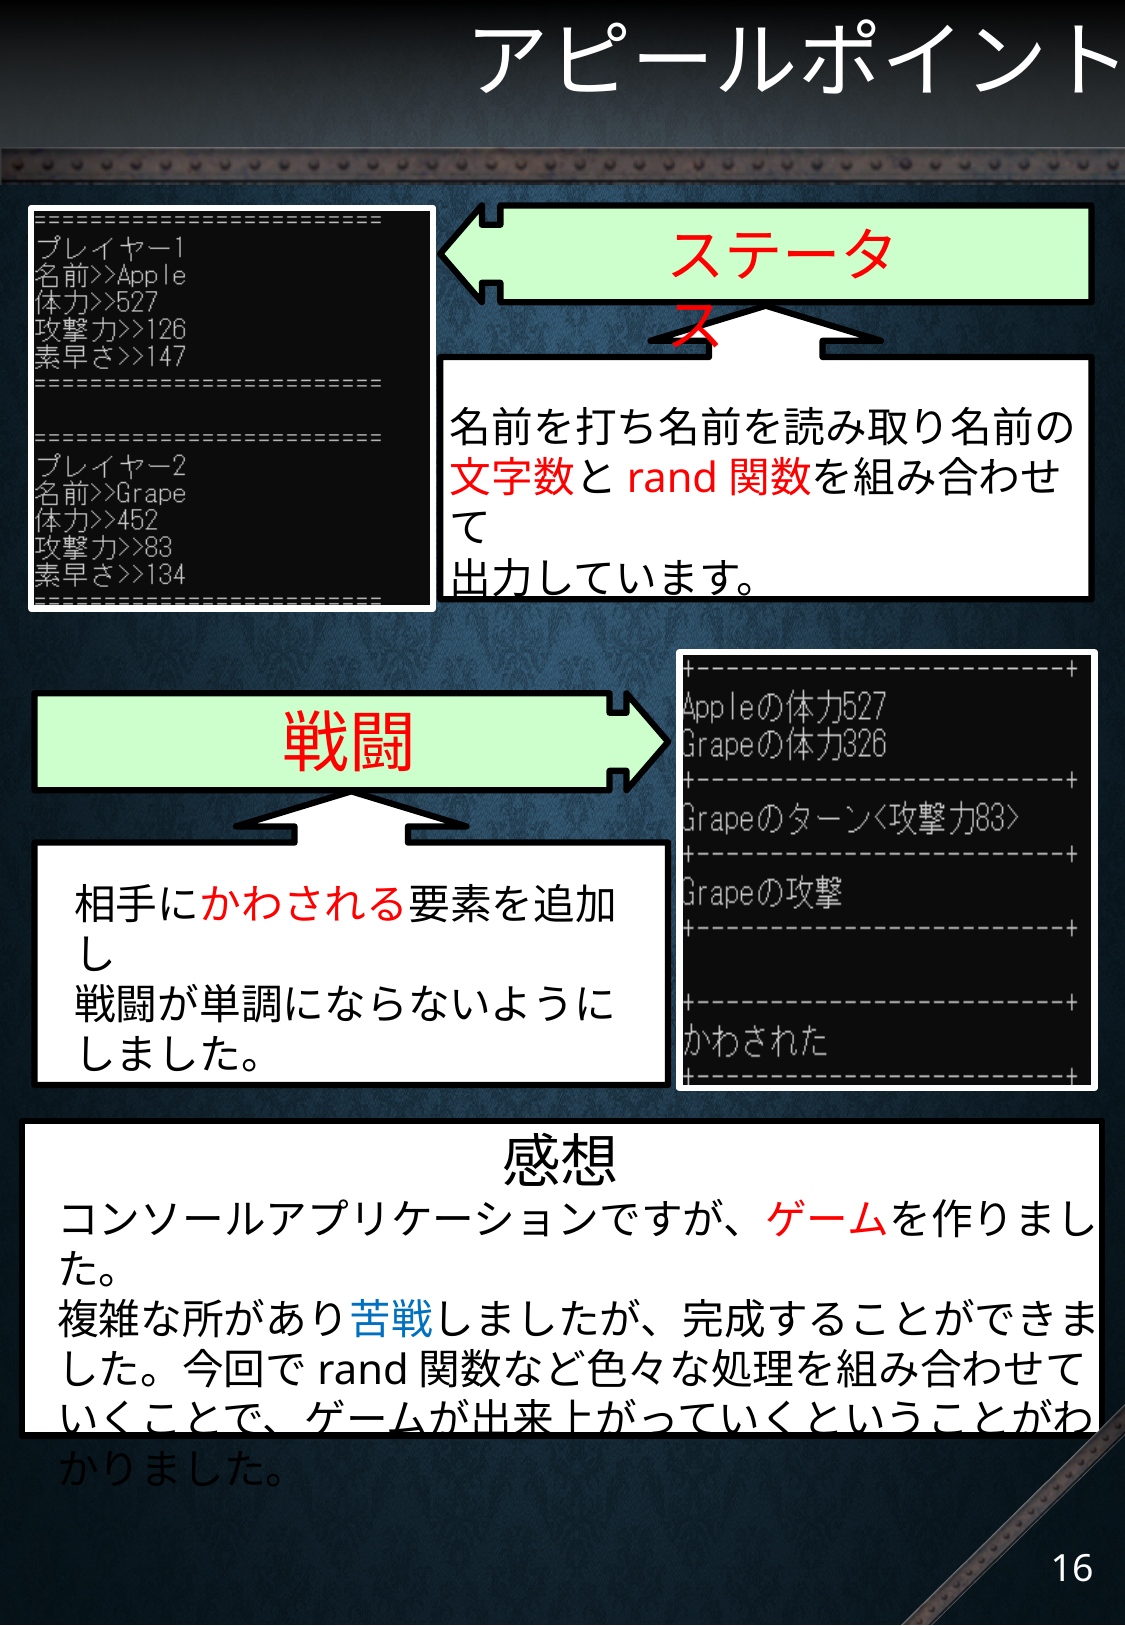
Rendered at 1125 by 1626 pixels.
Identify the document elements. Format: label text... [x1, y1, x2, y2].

picture [902, 1534, 1023, 1625]
picture [33, 210, 431, 606]
picture [681, 654, 1092, 1086]
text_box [0, 0, 1125, 1534]
text_box 16 [1035, 1547, 1117, 1596]
